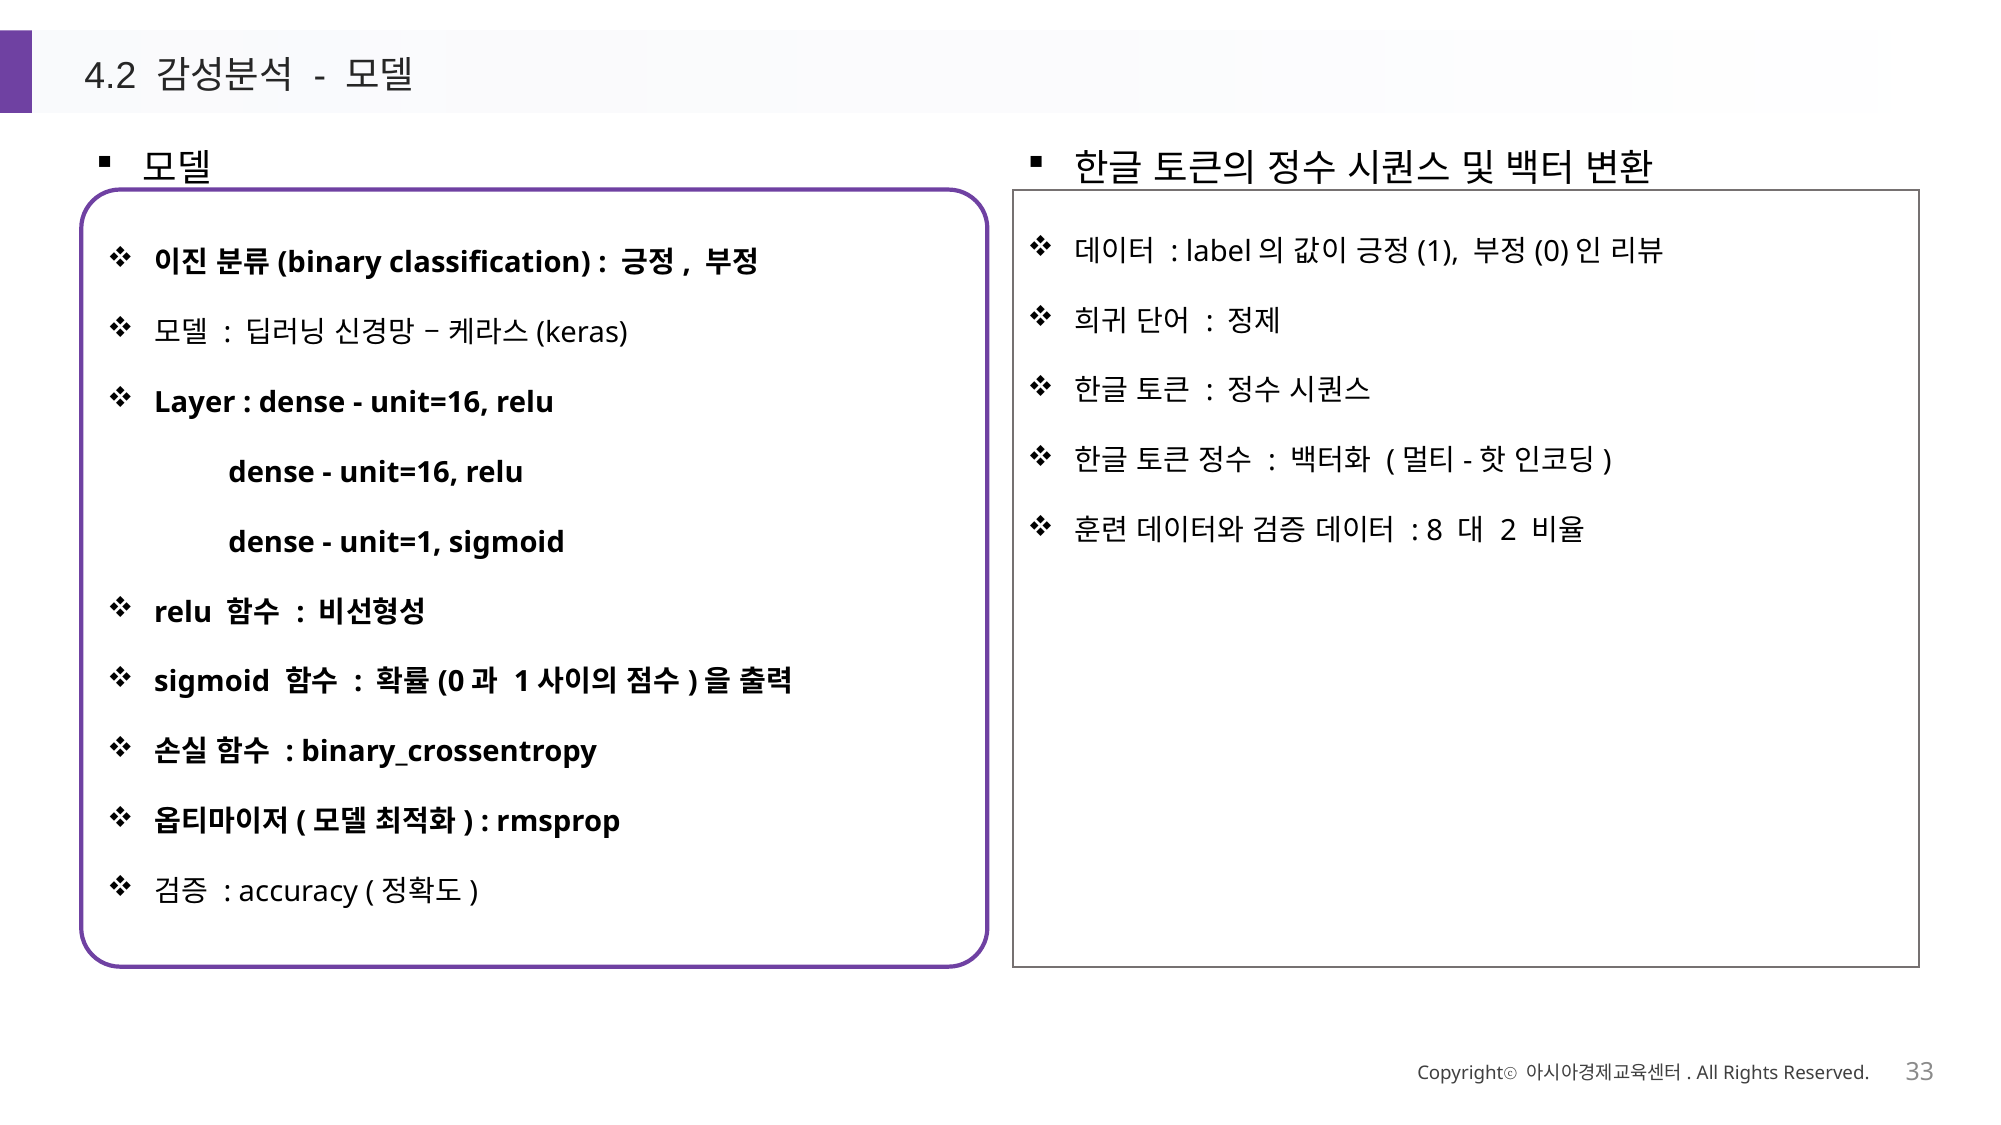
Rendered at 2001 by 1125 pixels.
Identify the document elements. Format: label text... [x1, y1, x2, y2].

text_box 데이터 : label의 값이 긍정(1), 부정(0)인 리뷰 희귀 단어 : 정제 한글 토큰 : 정수 시퀀스 한글 토큰 정수 : 백터화 (멀티-핫 인코딩) 훈련 데이터와 검증 데이터 : 8 대 2 비율 [1012, 189, 1920, 968]
text_box 한글 토큰의 정수 시퀀스 및 백터 변환 [1012, 128, 1801, 189]
text_box 이진 분류(binary classification) : 긍정, 부정 모델 : 딥러닝 신경망 – 케라스(keras) Layer : dense - unit=16, relu dense - unit=16, relu dense - unit=1, sigmoid relu 함수 : 비선형성 sigmoid 함수 : 확률(0과 1사이의 점수)을 출력 손실 함수 : binary_crossentropy 옵티마이저(모델 최적화) : rmsprop 검증 : accuracy (정확도) [80, 188, 989, 968]
text_box 모델 [81, 128, 607, 197]
text_box Copyrightⓒ 아시아경제교육센터. All Rights Reserved. [1402, 1053, 1885, 1091]
text_box 4.2 감성분석 - 모델 [69, 48, 811, 108]
